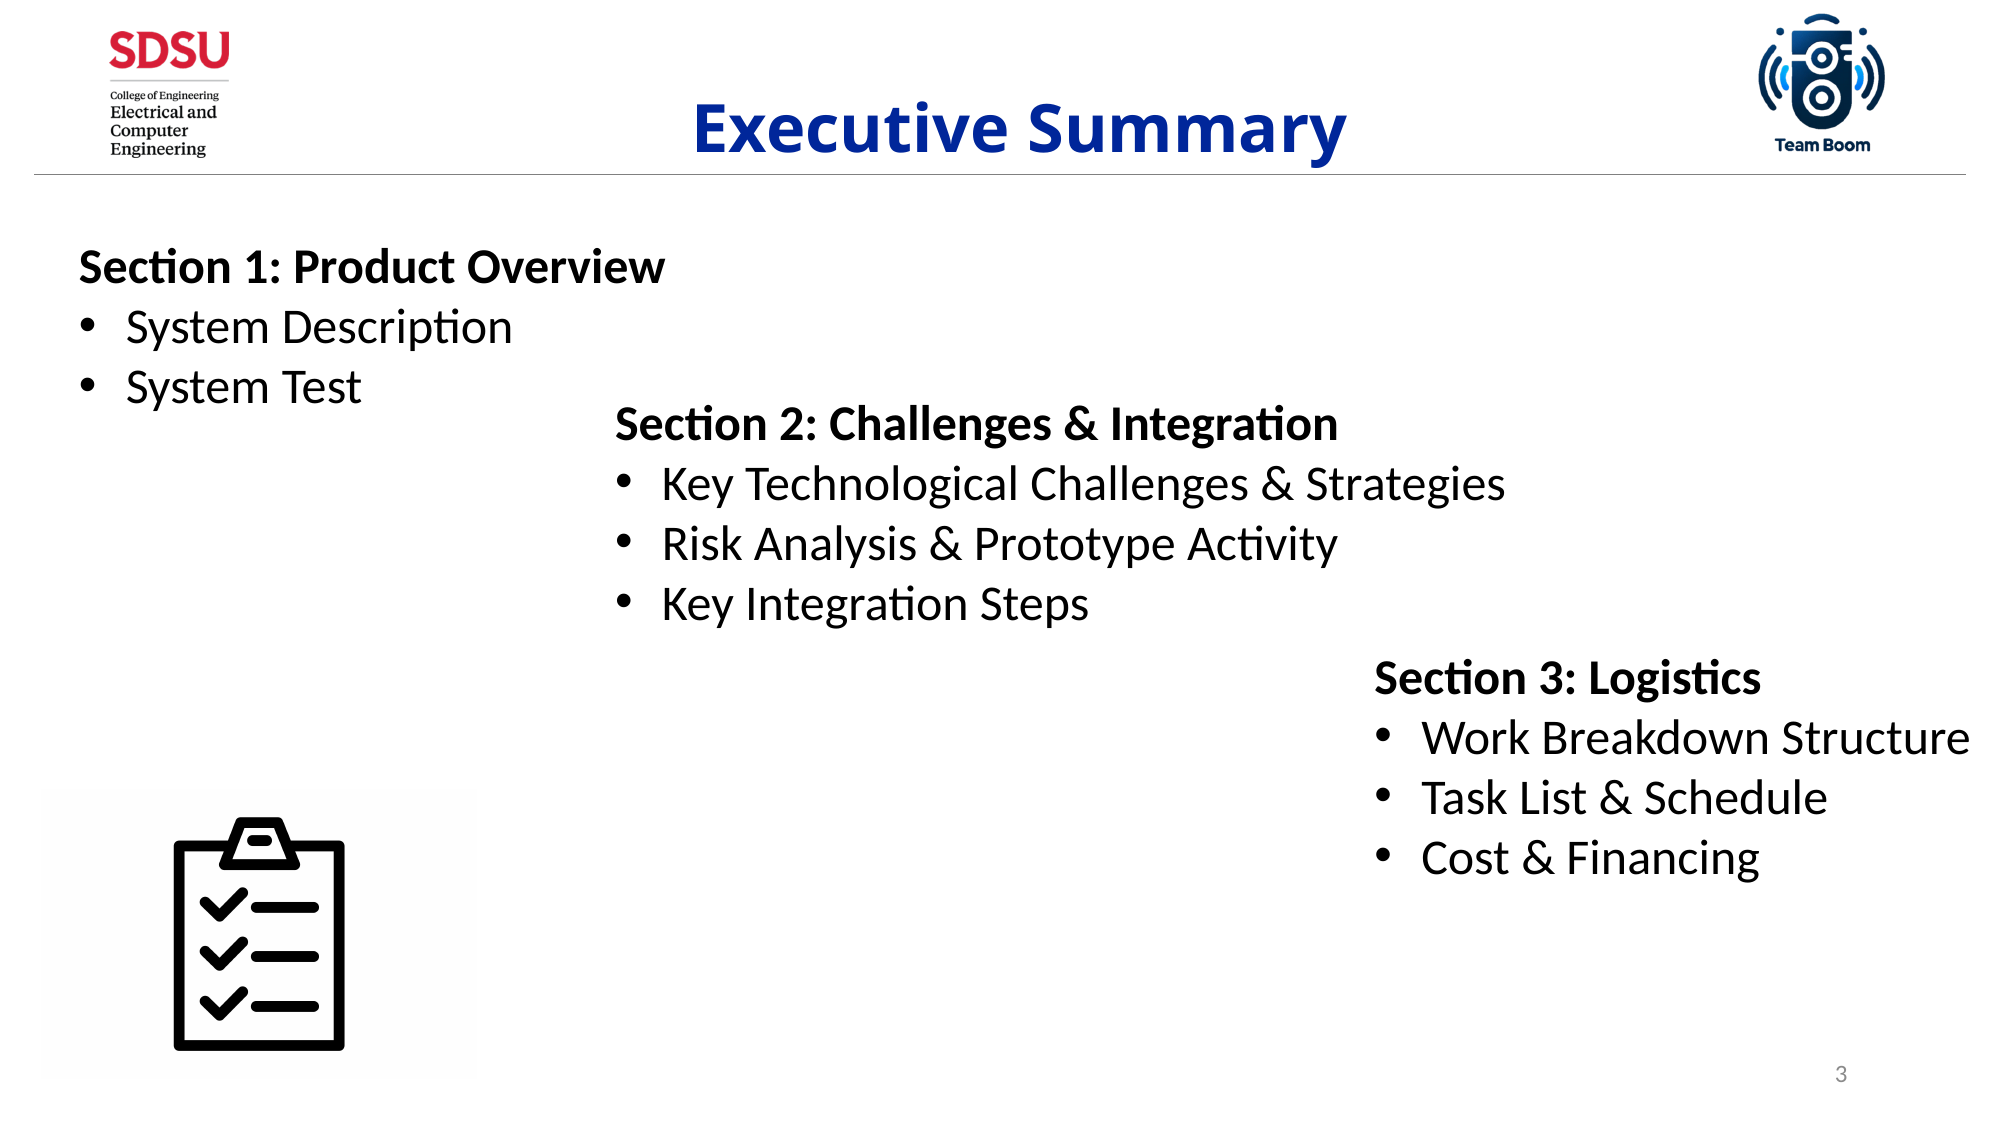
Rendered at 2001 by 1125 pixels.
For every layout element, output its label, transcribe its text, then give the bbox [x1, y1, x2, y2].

title Executive Summary [372, 23, 1667, 175]
text_box Section 3: Logistics Work Breakdown Structure Task List & Schedule Cost & Financing [1359, 636, 1998, 952]
picture [109, 31, 229, 158]
picture [41, 789, 477, 1079]
text_box Section 1: Product Overview System Description System Test [64, 226, 681, 422]
text_box Section 2: Challenges & Integration Key Technological Challenges & Strategies Risk Analysis & Prototype Activity Key Integration Steps [600, 383, 1522, 699]
slide_number 3 [1412, 1042, 1863, 1103]
picture [1754, 4, 1891, 165]
